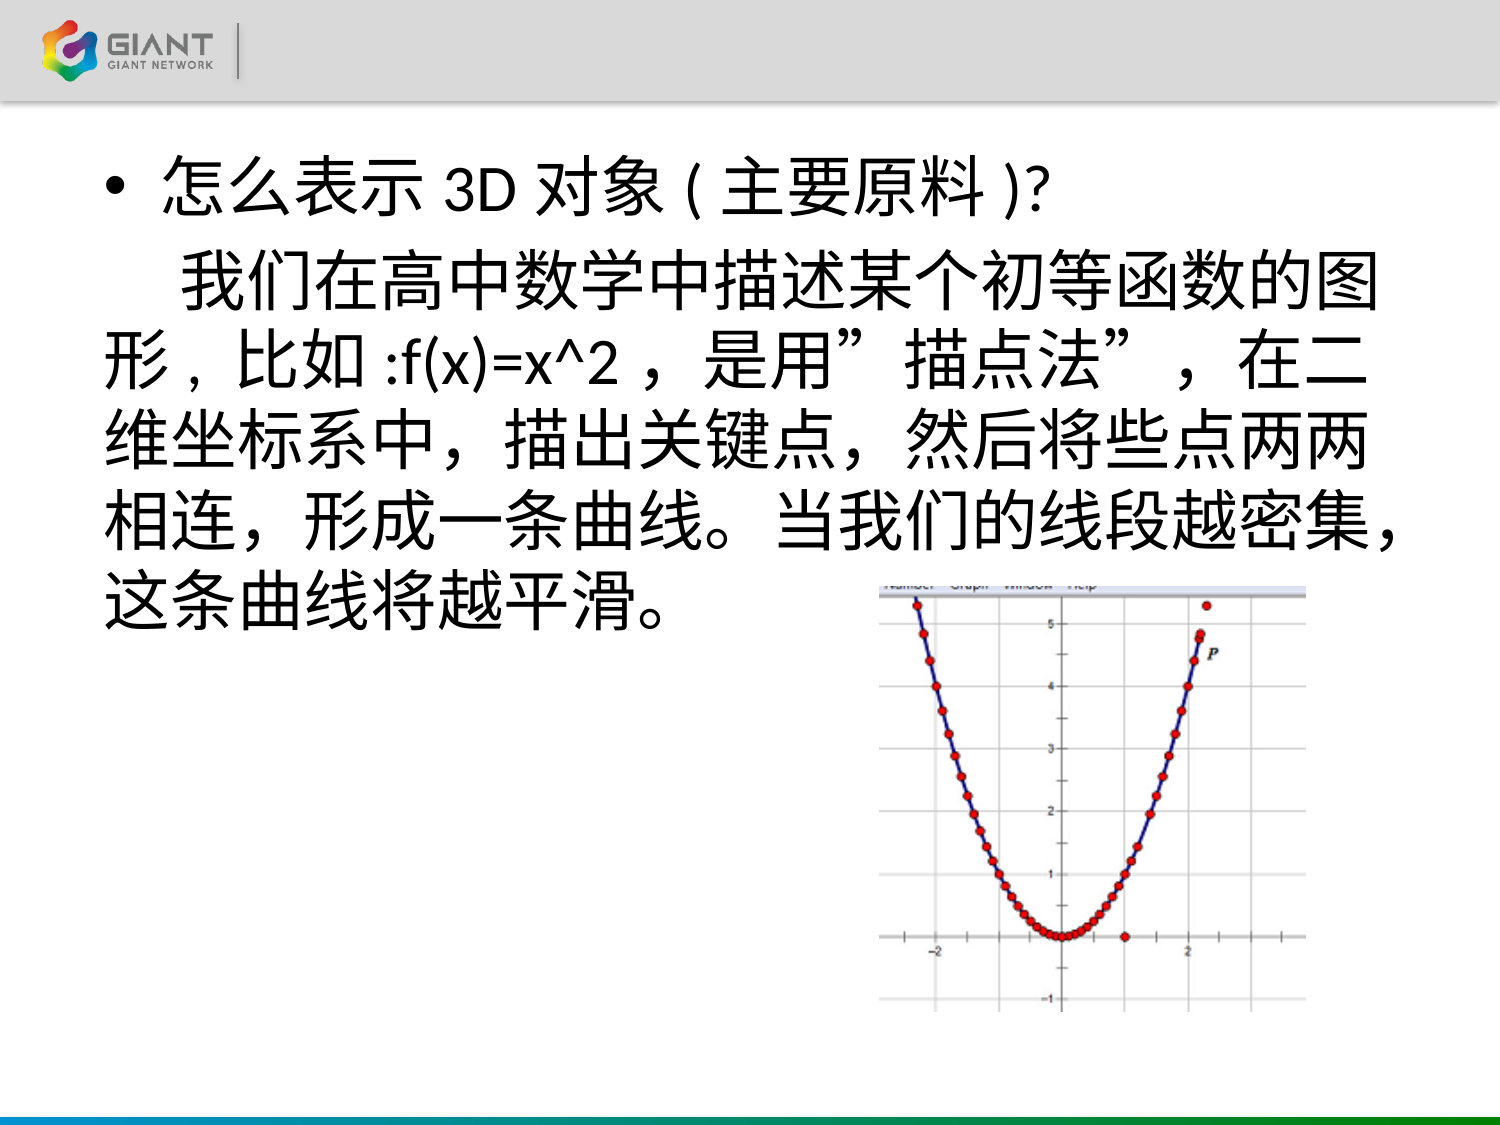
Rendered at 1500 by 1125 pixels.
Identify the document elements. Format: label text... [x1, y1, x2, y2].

picture [32, 9, 223, 92]
list 怎么表示3D对象(主要原料)? 我们在高中数学中描述某个初等函数的图形, 比如:f(x)=x^2，是用”描点法”，在二维坐标系中，描出关键点，然后将些点两两相连，形成一条曲线。当我们的线段越密集，这条曲线将越平滑。 [88, 137, 1425, 1005]
picture [879, 585, 1306, 1012]
